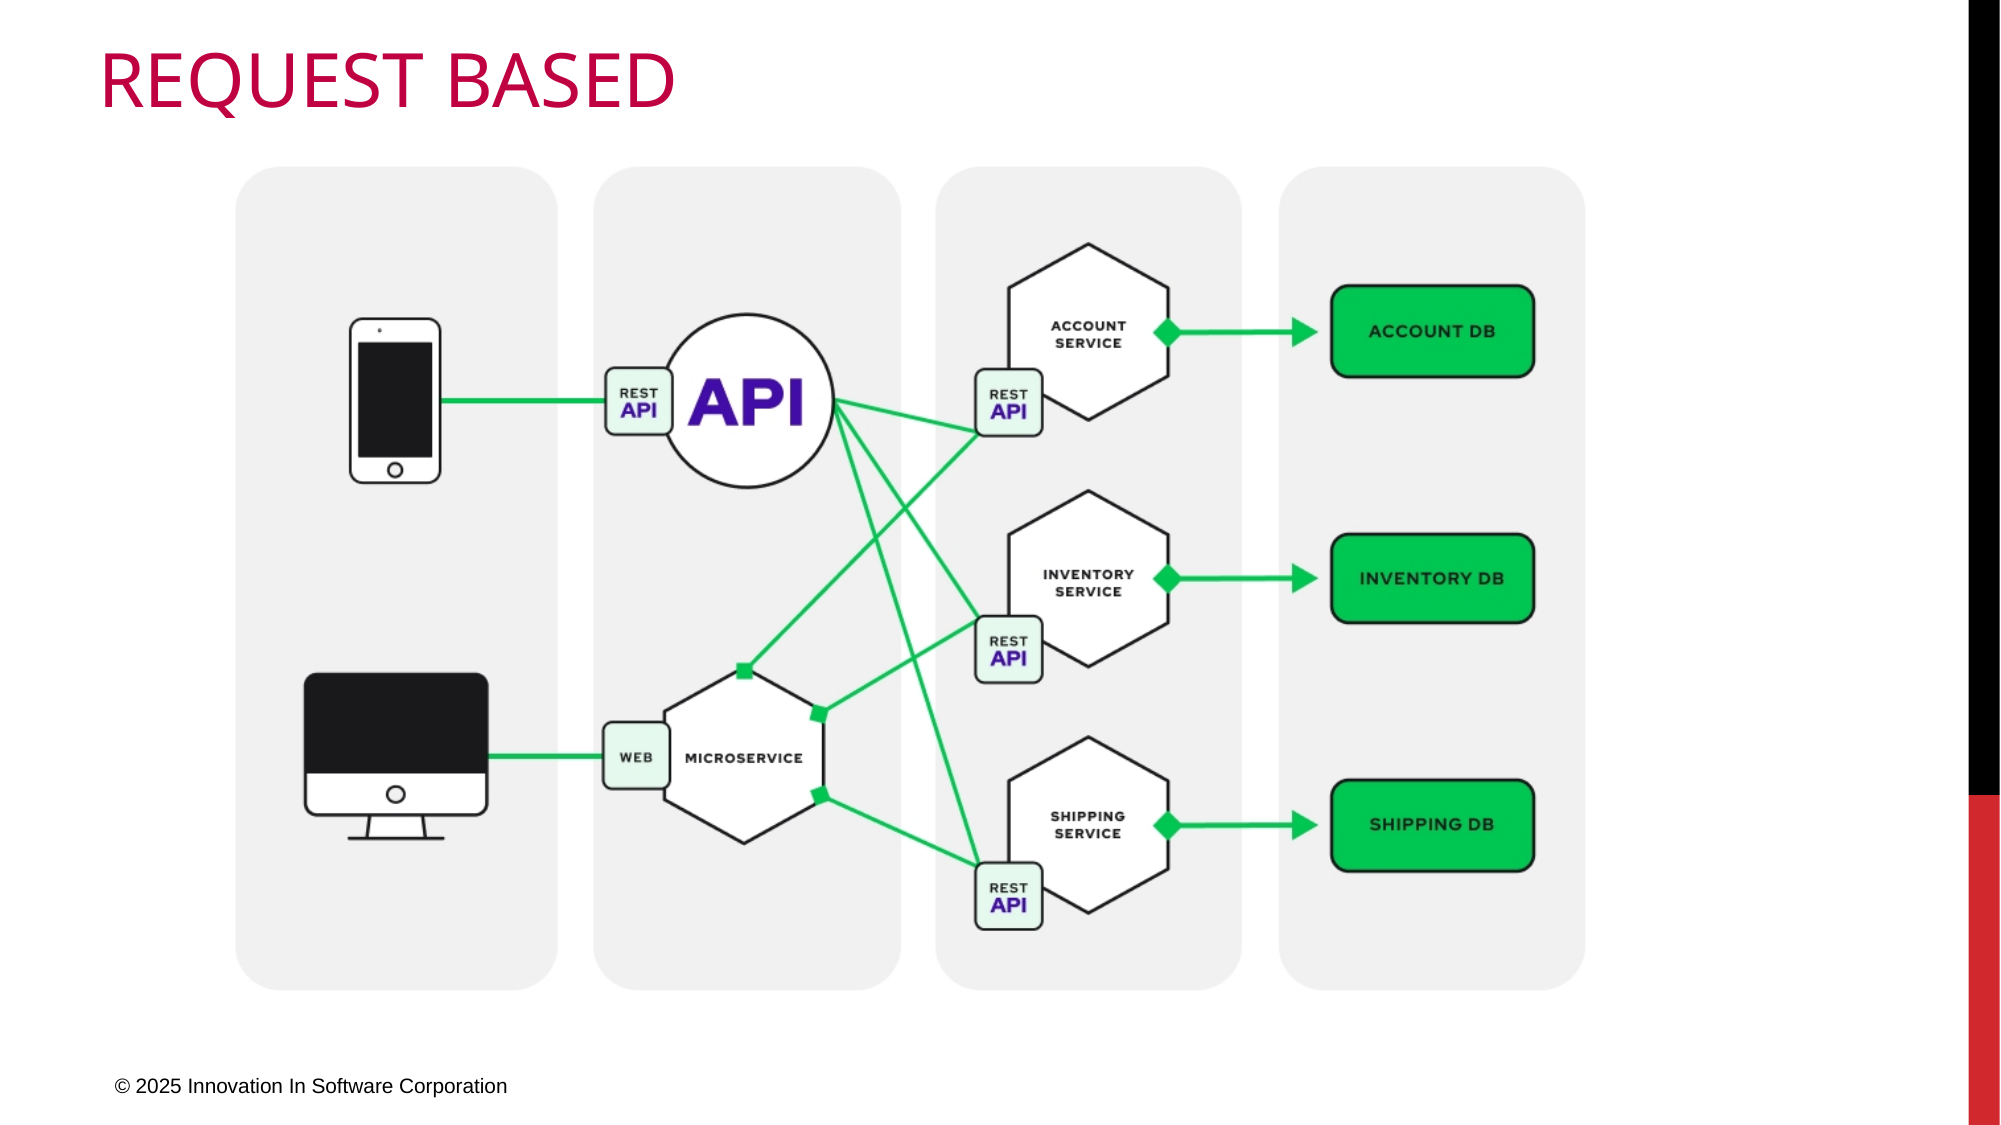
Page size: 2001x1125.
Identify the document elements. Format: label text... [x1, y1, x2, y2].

picture [117, 117, 1703, 1038]
title Request Based [98, 0, 1923, 186]
footer © 2025 Innovation In Software Corporation [99, 1065, 850, 1112]
